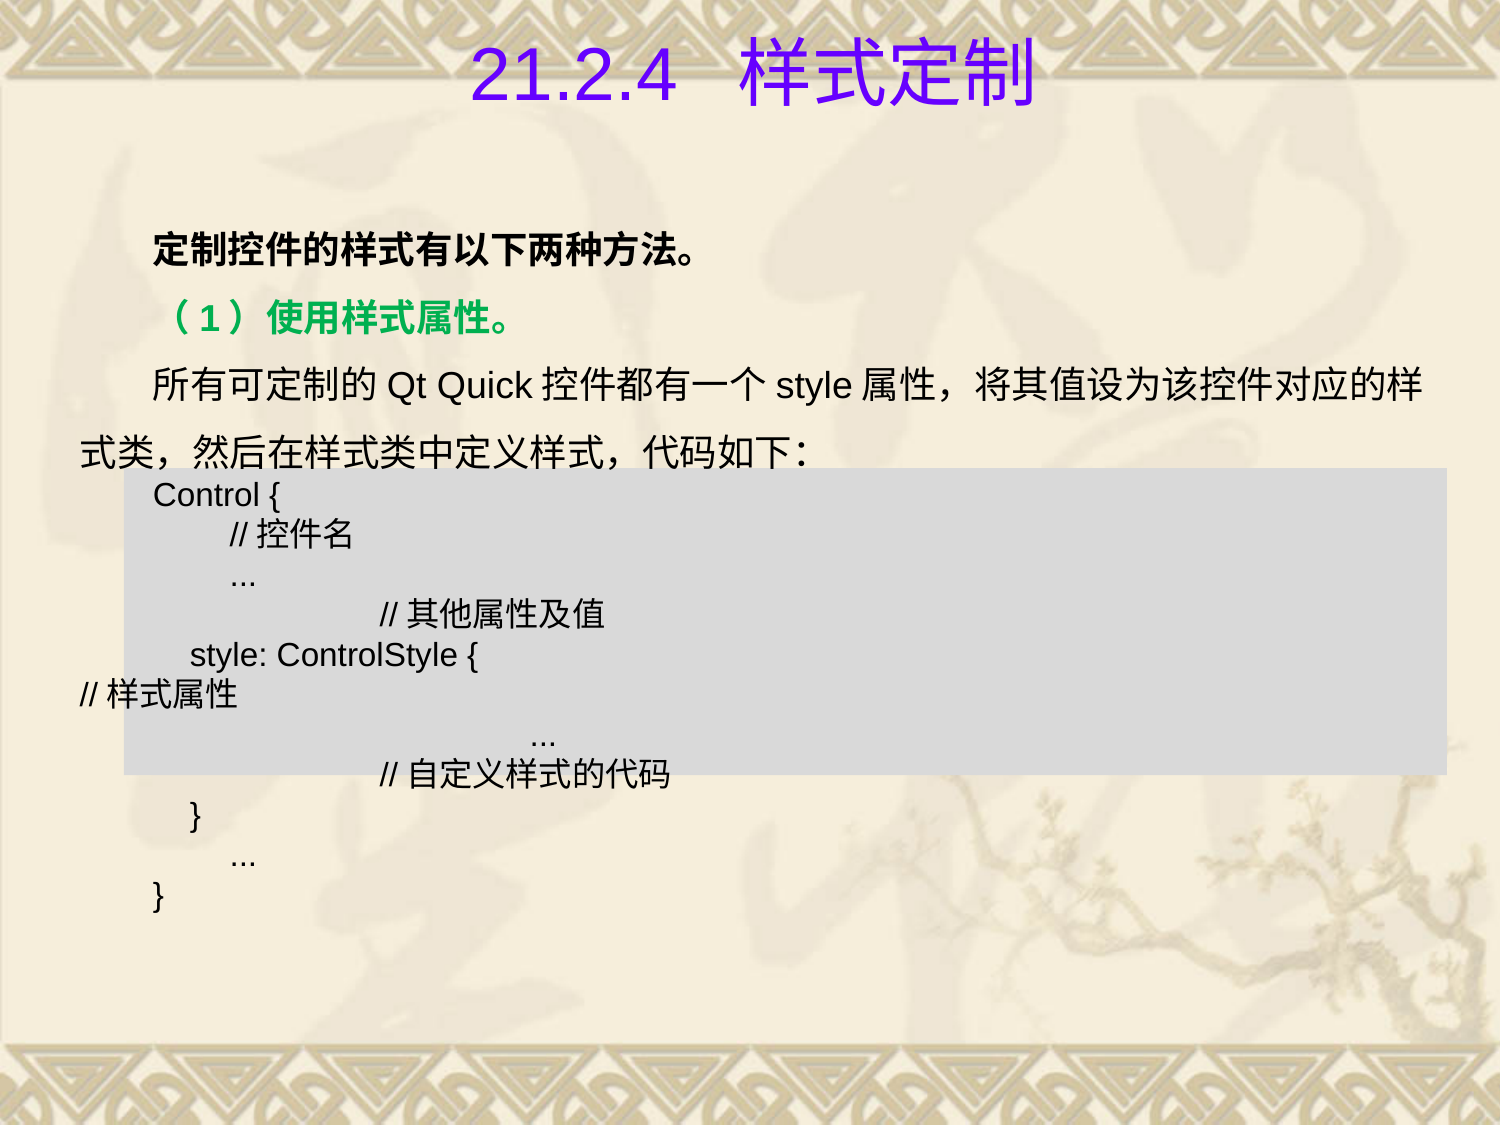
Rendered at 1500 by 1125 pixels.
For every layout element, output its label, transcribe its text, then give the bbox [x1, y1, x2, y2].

text_box 定制控件的样式有以下两种方法。 （1）使用样式属性。 所有可定制的Qt Quick控件都有一个style属性，将其值设为该控件对应的样式类，然后在样式类中定义样式，代码如下： Control { //控件名 ... //其他属性及值 style: ControlStyle { //样式属性 ... //自定义样式的代码 } ... } [64, 196, 1447, 961]
picture [0, 0, 1500, 1125]
title 21.2.4 样式定制 [53, 0, 1455, 142]
